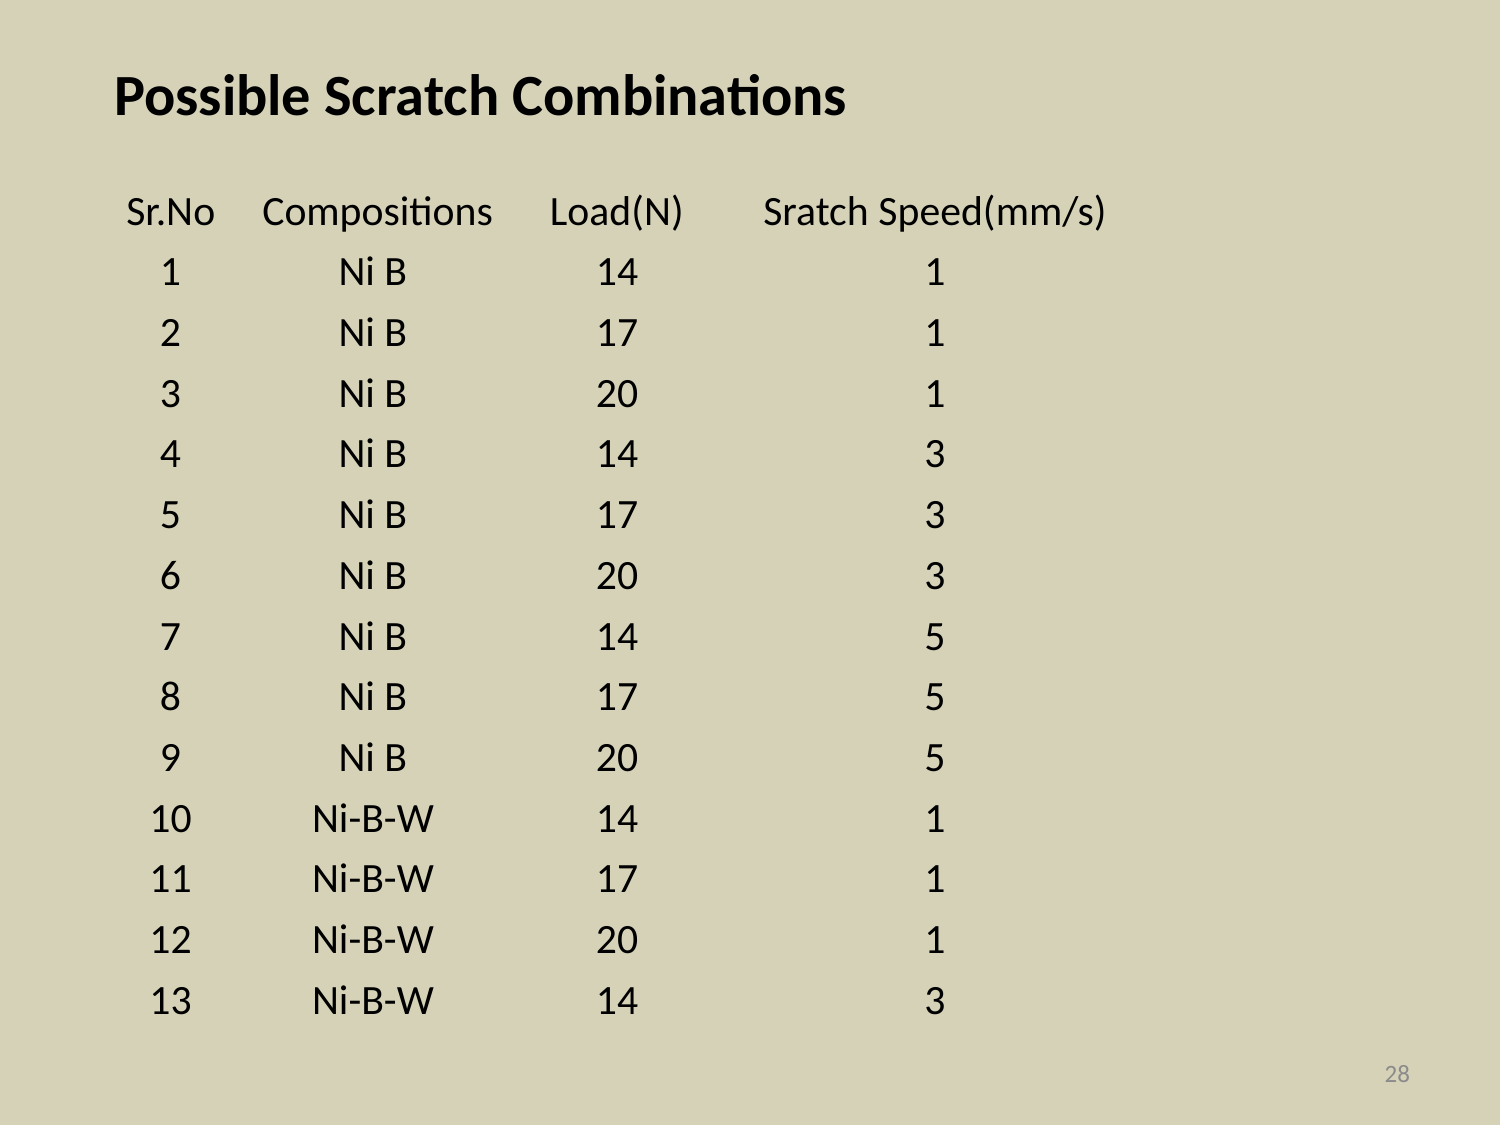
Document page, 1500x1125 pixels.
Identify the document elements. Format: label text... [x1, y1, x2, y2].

table_cell 5 [708, 721, 1162, 782]
table_cell 17 [527, 479, 708, 539]
table_cell Ni B [229, 479, 527, 539]
table_cell 14 [527, 418, 708, 479]
table_cell 14 [527, 964, 708, 1025]
table_cell 20 [527, 903, 708, 964]
table_cell 20 [527, 721, 708, 782]
table_cell 20 [527, 539, 708, 600]
table_cell 17 [527, 843, 708, 903]
table_cell 3 [708, 418, 1162, 479]
table_cell 3 [113, 357, 229, 418]
table_cell Ni B [229, 661, 527, 721]
table_cell 1 [708, 903, 1162, 964]
table_cell 3 [708, 964, 1162, 1025]
table_cell 14 [527, 236, 708, 296]
table_cell Ni B [229, 418, 527, 479]
table_cell 11 [113, 843, 229, 903]
table_header Sratch Speed(mm/s) [708, 175, 1162, 236]
table_cell 1 [708, 357, 1162, 418]
table_cell Ni-B-W [229, 964, 527, 1025]
table_cell 4 [113, 418, 229, 479]
table_cell 13 [113, 964, 229, 1025]
table_cell 3 [708, 539, 1162, 600]
table_cell 1 [708, 236, 1162, 296]
table_cell 1 [708, 843, 1162, 903]
table_cell 10 [113, 782, 229, 843]
table_cell 17 [527, 296, 708, 357]
table_cell Ni-B-W [229, 782, 527, 843]
table_cell 14 [527, 600, 708, 661]
table_cell 1 [113, 236, 229, 296]
table_cell 17 [527, 661, 708, 721]
table_cell 3 [708, 479, 1162, 539]
table_cell Ni B [229, 236, 527, 296]
table_header Load(N) [527, 175, 708, 236]
text_box [75, 45, 1463, 145]
slide_number 28 [1074, 1042, 1425, 1103]
table_cell Ni-B-W [229, 843, 527, 903]
table_cell Ni-B-W [229, 903, 527, 964]
table_cell 5 [708, 661, 1162, 721]
table_cell 7 [113, 600, 229, 661]
table_cell 12 [113, 903, 229, 964]
table_cell 1 [708, 296, 1162, 357]
text_box Possible Scratch Combinations [99, 50, 1438, 150]
table_cell 9 [113, 721, 229, 782]
table_cell 5 [113, 479, 229, 539]
table_cell 2 [113, 296, 229, 357]
table_cell Ni B [229, 357, 527, 418]
table_header Compositions [229, 175, 527, 236]
table_cell 14 [527, 782, 708, 843]
table_cell 1 [708, 782, 1162, 843]
table_cell 20 [527, 357, 708, 418]
table_cell Ni B [229, 296, 527, 357]
table_cell 6 [113, 539, 229, 600]
table_cell 5 [708, 600, 1162, 661]
table_cell 8 [113, 661, 229, 721]
table_cell Ni B [229, 721, 527, 782]
table_header Sr.No [113, 175, 229, 236]
table_cell Ni B [229, 539, 527, 600]
table_cell Ni B [229, 600, 527, 661]
